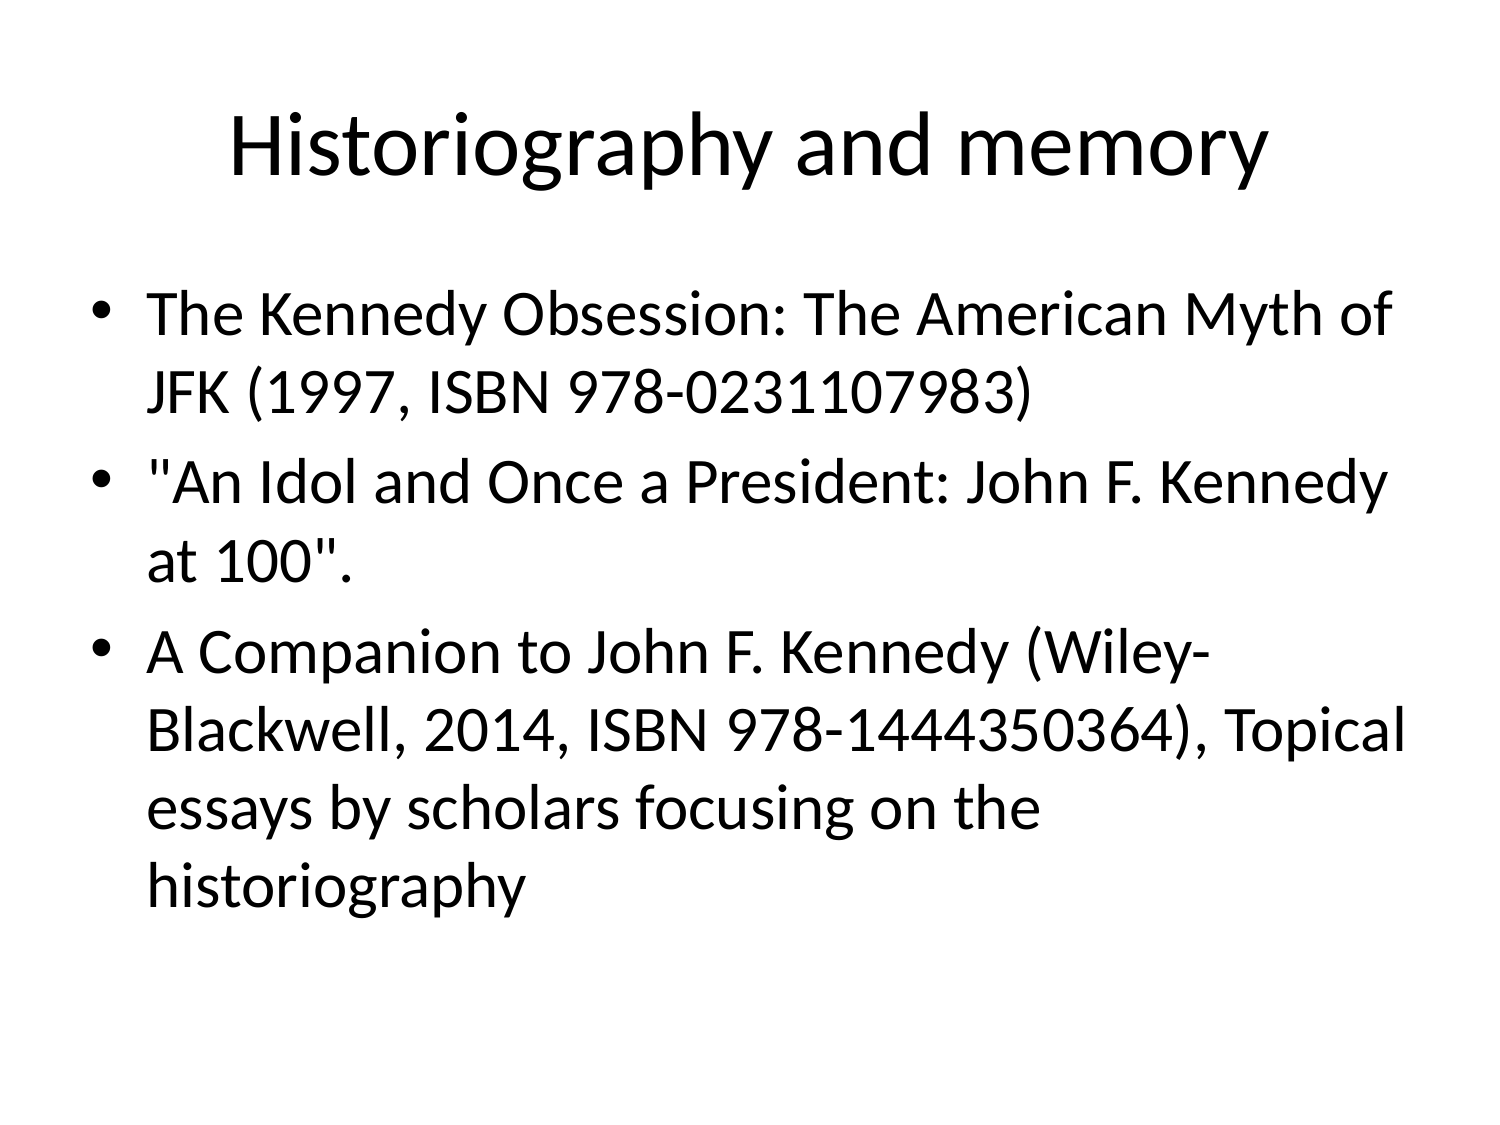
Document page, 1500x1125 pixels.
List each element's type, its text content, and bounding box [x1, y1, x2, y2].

title Historiography and memory [75, 45, 1425, 233]
list The Kennedy Obsession: The American Myth of JFK (1997, ISBN 978-0231107983) "An Idol and Once a President: John F. Kennedy at 100". A Companion to John F. Kennedy (Wiley-Blackwell, 2014, ISBN 978-1444350364), Topical essays by scholars focusing on the historiography [75, 262, 1425, 1005]
